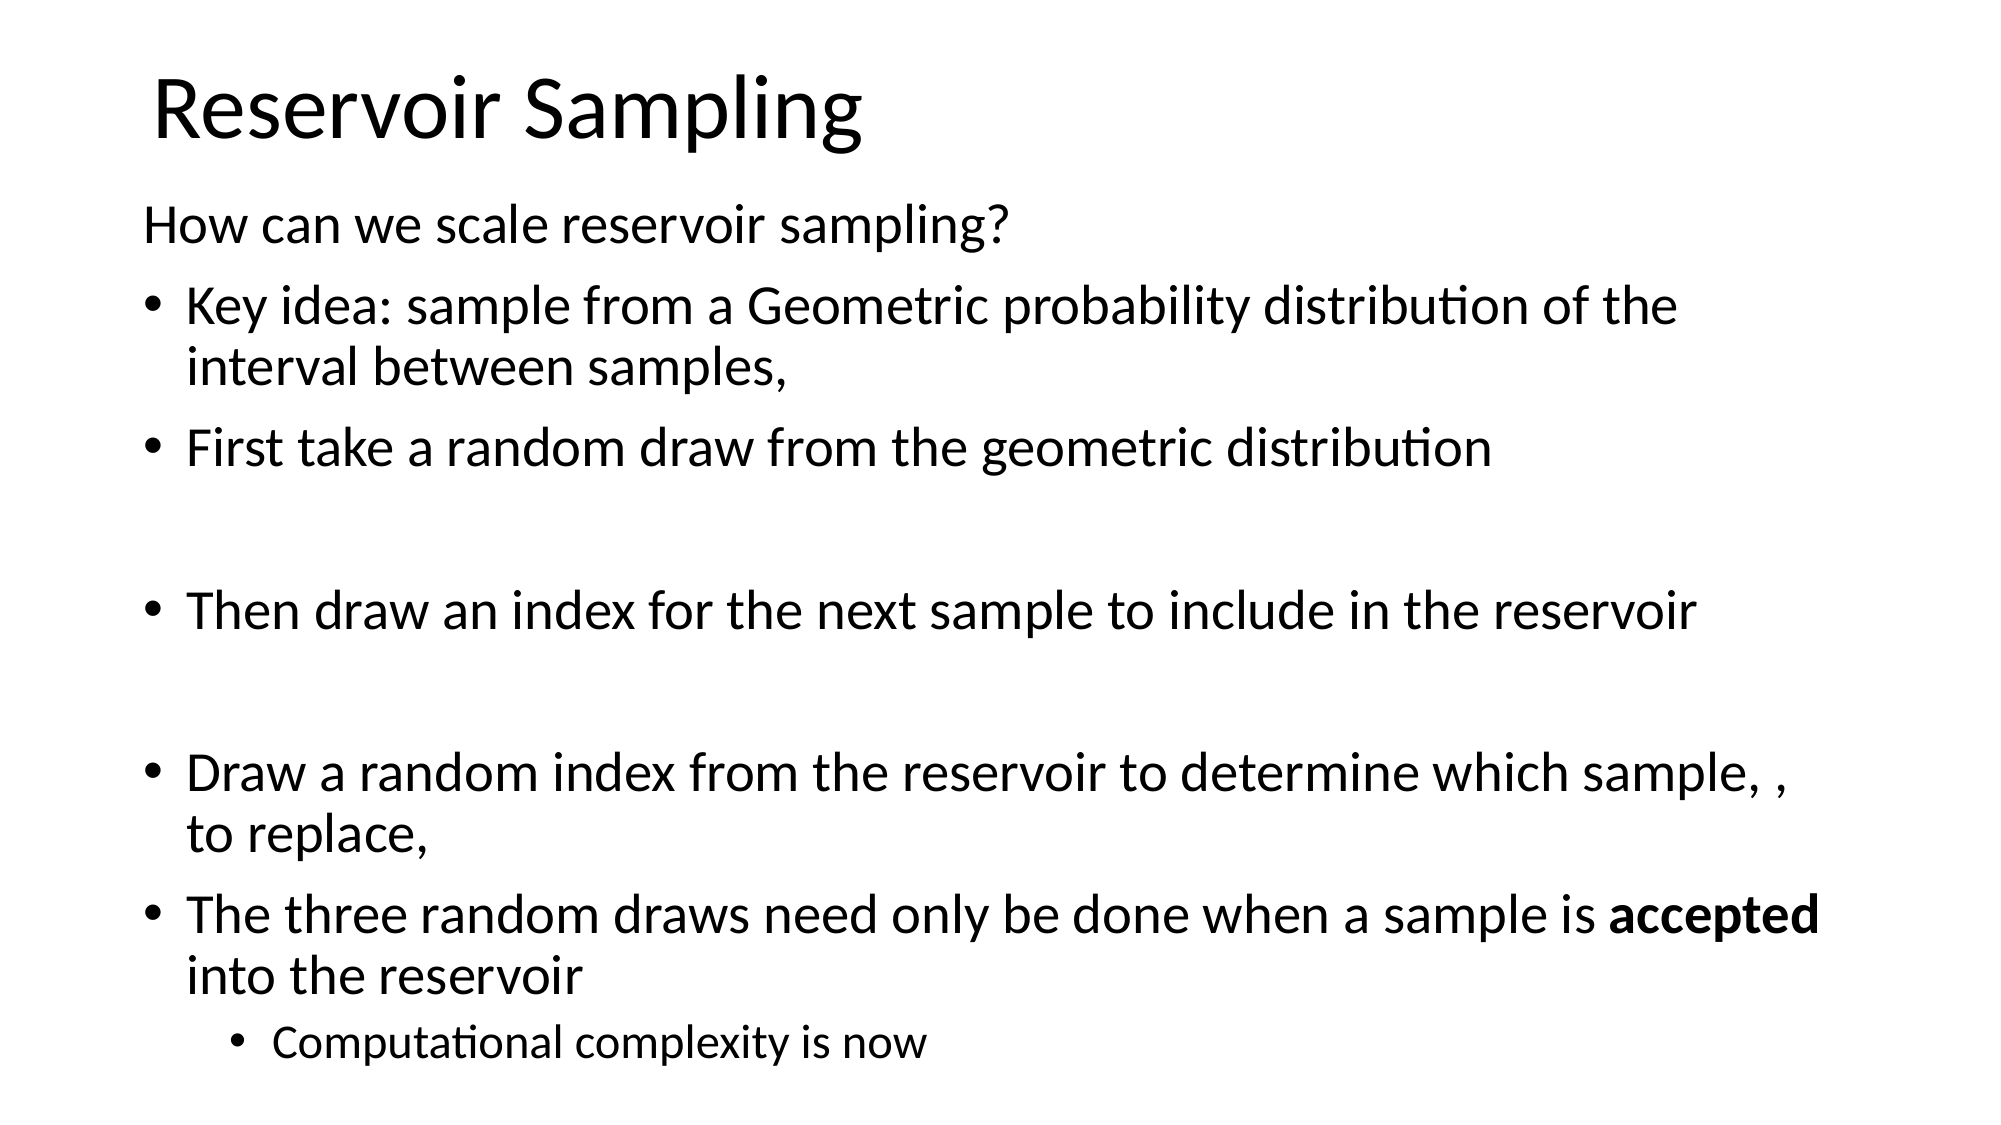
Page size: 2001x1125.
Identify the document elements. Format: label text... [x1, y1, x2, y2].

text_box Reservoir Sampling [137, 0, 1863, 218]
